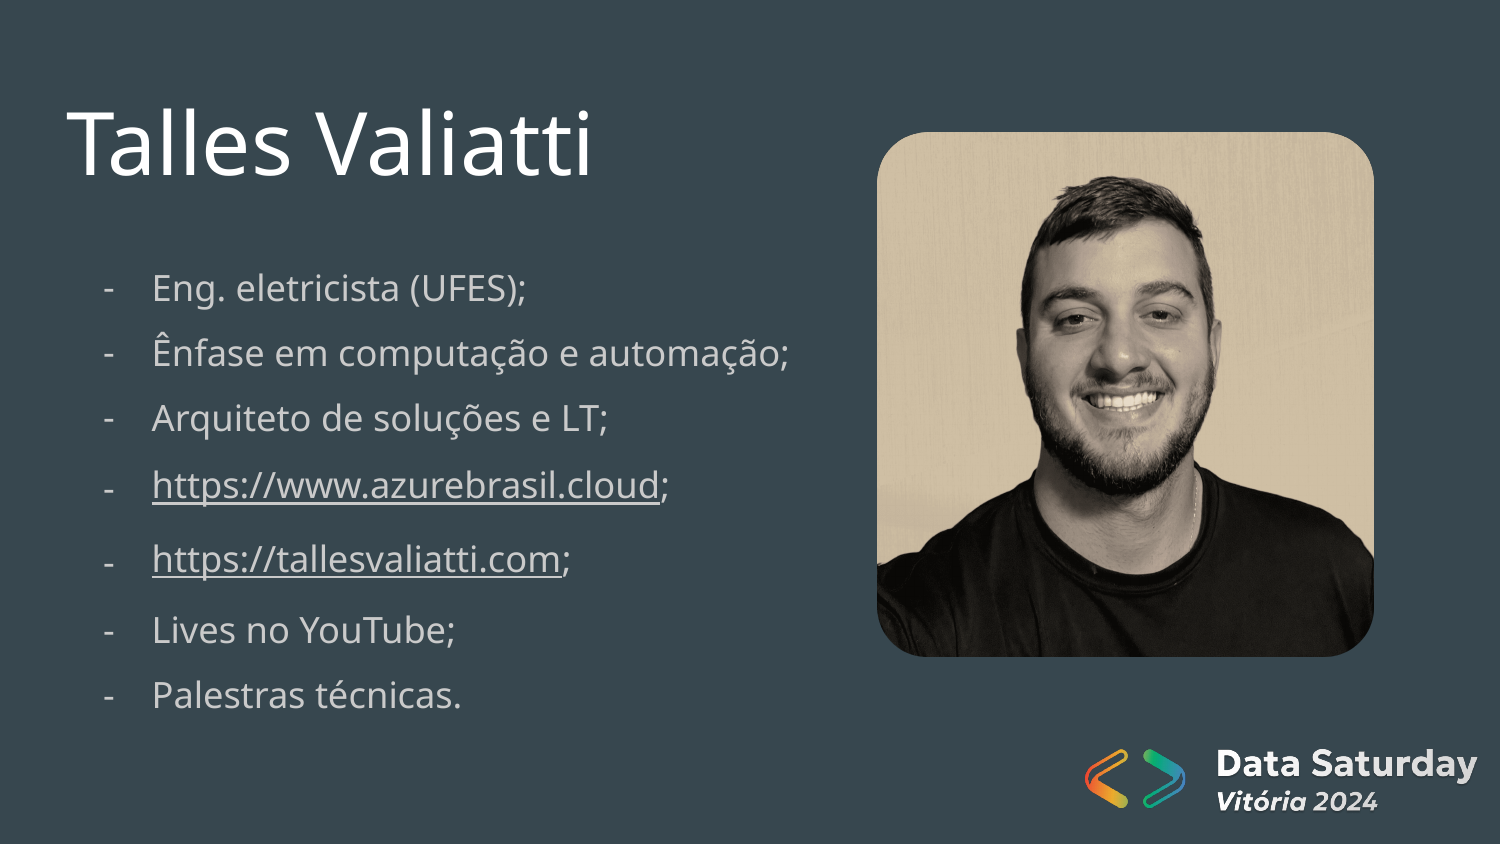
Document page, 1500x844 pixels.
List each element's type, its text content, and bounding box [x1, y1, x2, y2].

picture [1084, 739, 1484, 818]
title Talles Valiatti [51, 72, 1449, 203]
list Eng. eletricista (UFES); Ênfase em computação e automação; Arquiteto de soluções e LT; https://www.azurebrasil.cloud; https://tallesvaliatti.com; Lives no YouTube; Palestras técnicas. [72, 228, 823, 740]
picture [877, 132, 1374, 658]
